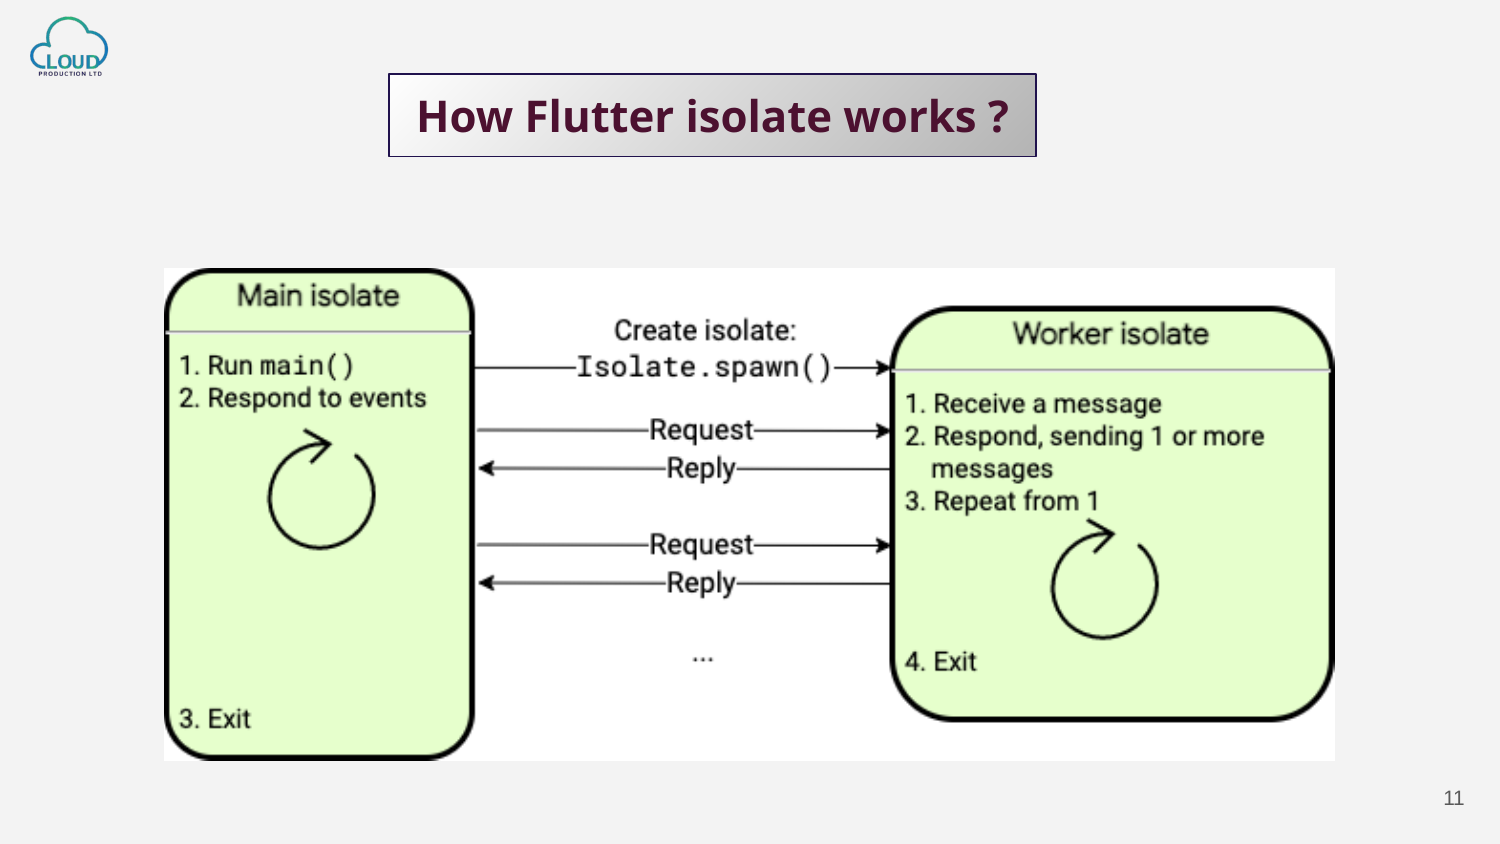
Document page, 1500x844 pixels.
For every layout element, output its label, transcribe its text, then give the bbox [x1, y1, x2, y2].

picture [164, 267, 1336, 761]
picture [24, 16, 115, 76]
slide_number ‹#› [1389, 764, 1480, 830]
text_box How Flutter isolate works ? [389, 73, 1037, 157]
